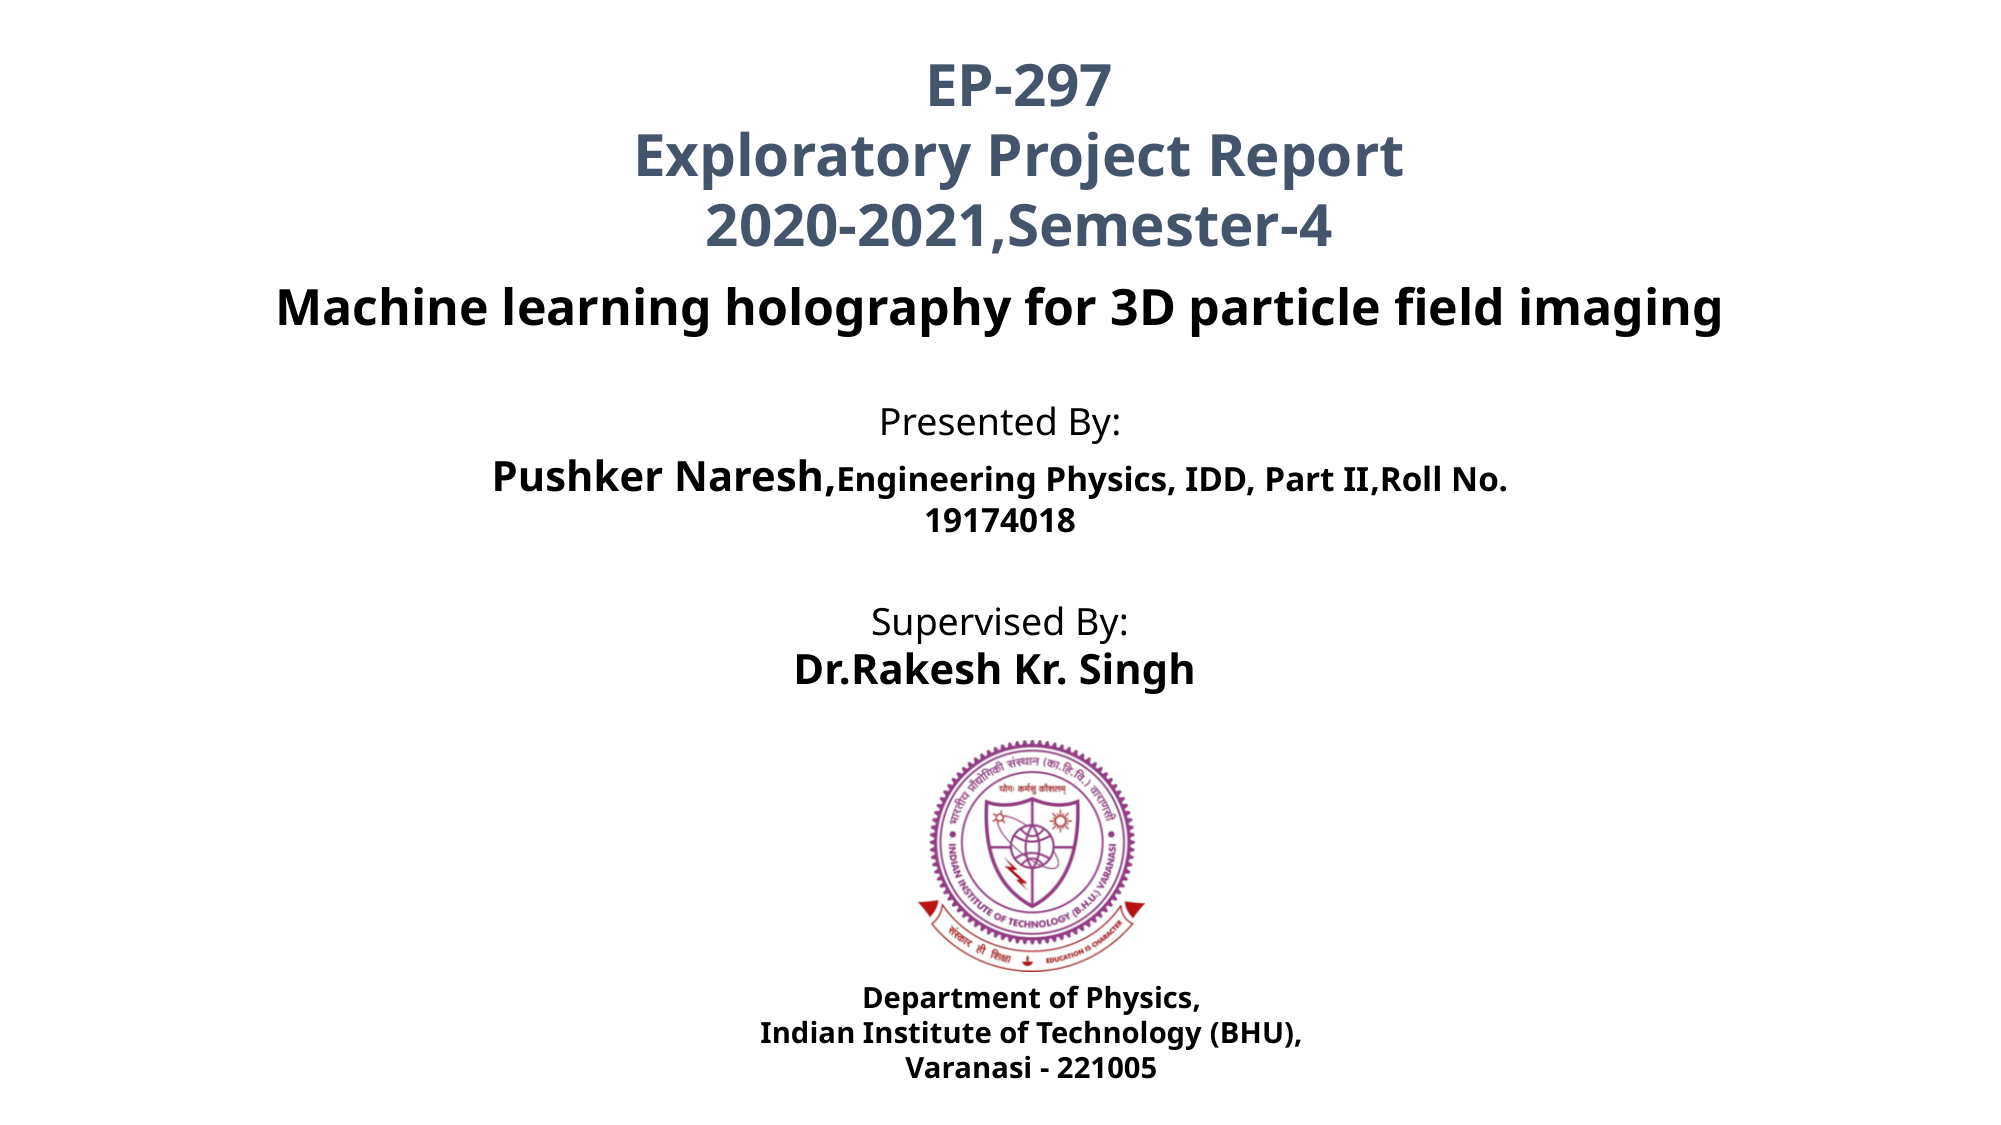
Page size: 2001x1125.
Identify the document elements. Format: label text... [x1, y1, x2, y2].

text_box Department of Physics, Indian Institute of Technology (BHU), Varanasi - 221005 [665, 971, 1398, 1092]
text_box Presented By: Pushker Naresh,Engineering Physics, IDD, Part II,Roll No. 19174018 [466, 390, 1534, 568]
text_box Machine learning holography for 3D particle field imaging [193, 268, 1807, 343]
picture [918, 740, 1145, 972]
text_box Supervised By: Dr.Rakesh Kr. Singh [590, 590, 1410, 701]
text_box EP-297 Exploratory Project Report 2020-2021,Semester-4 [206, 21, 1832, 285]
